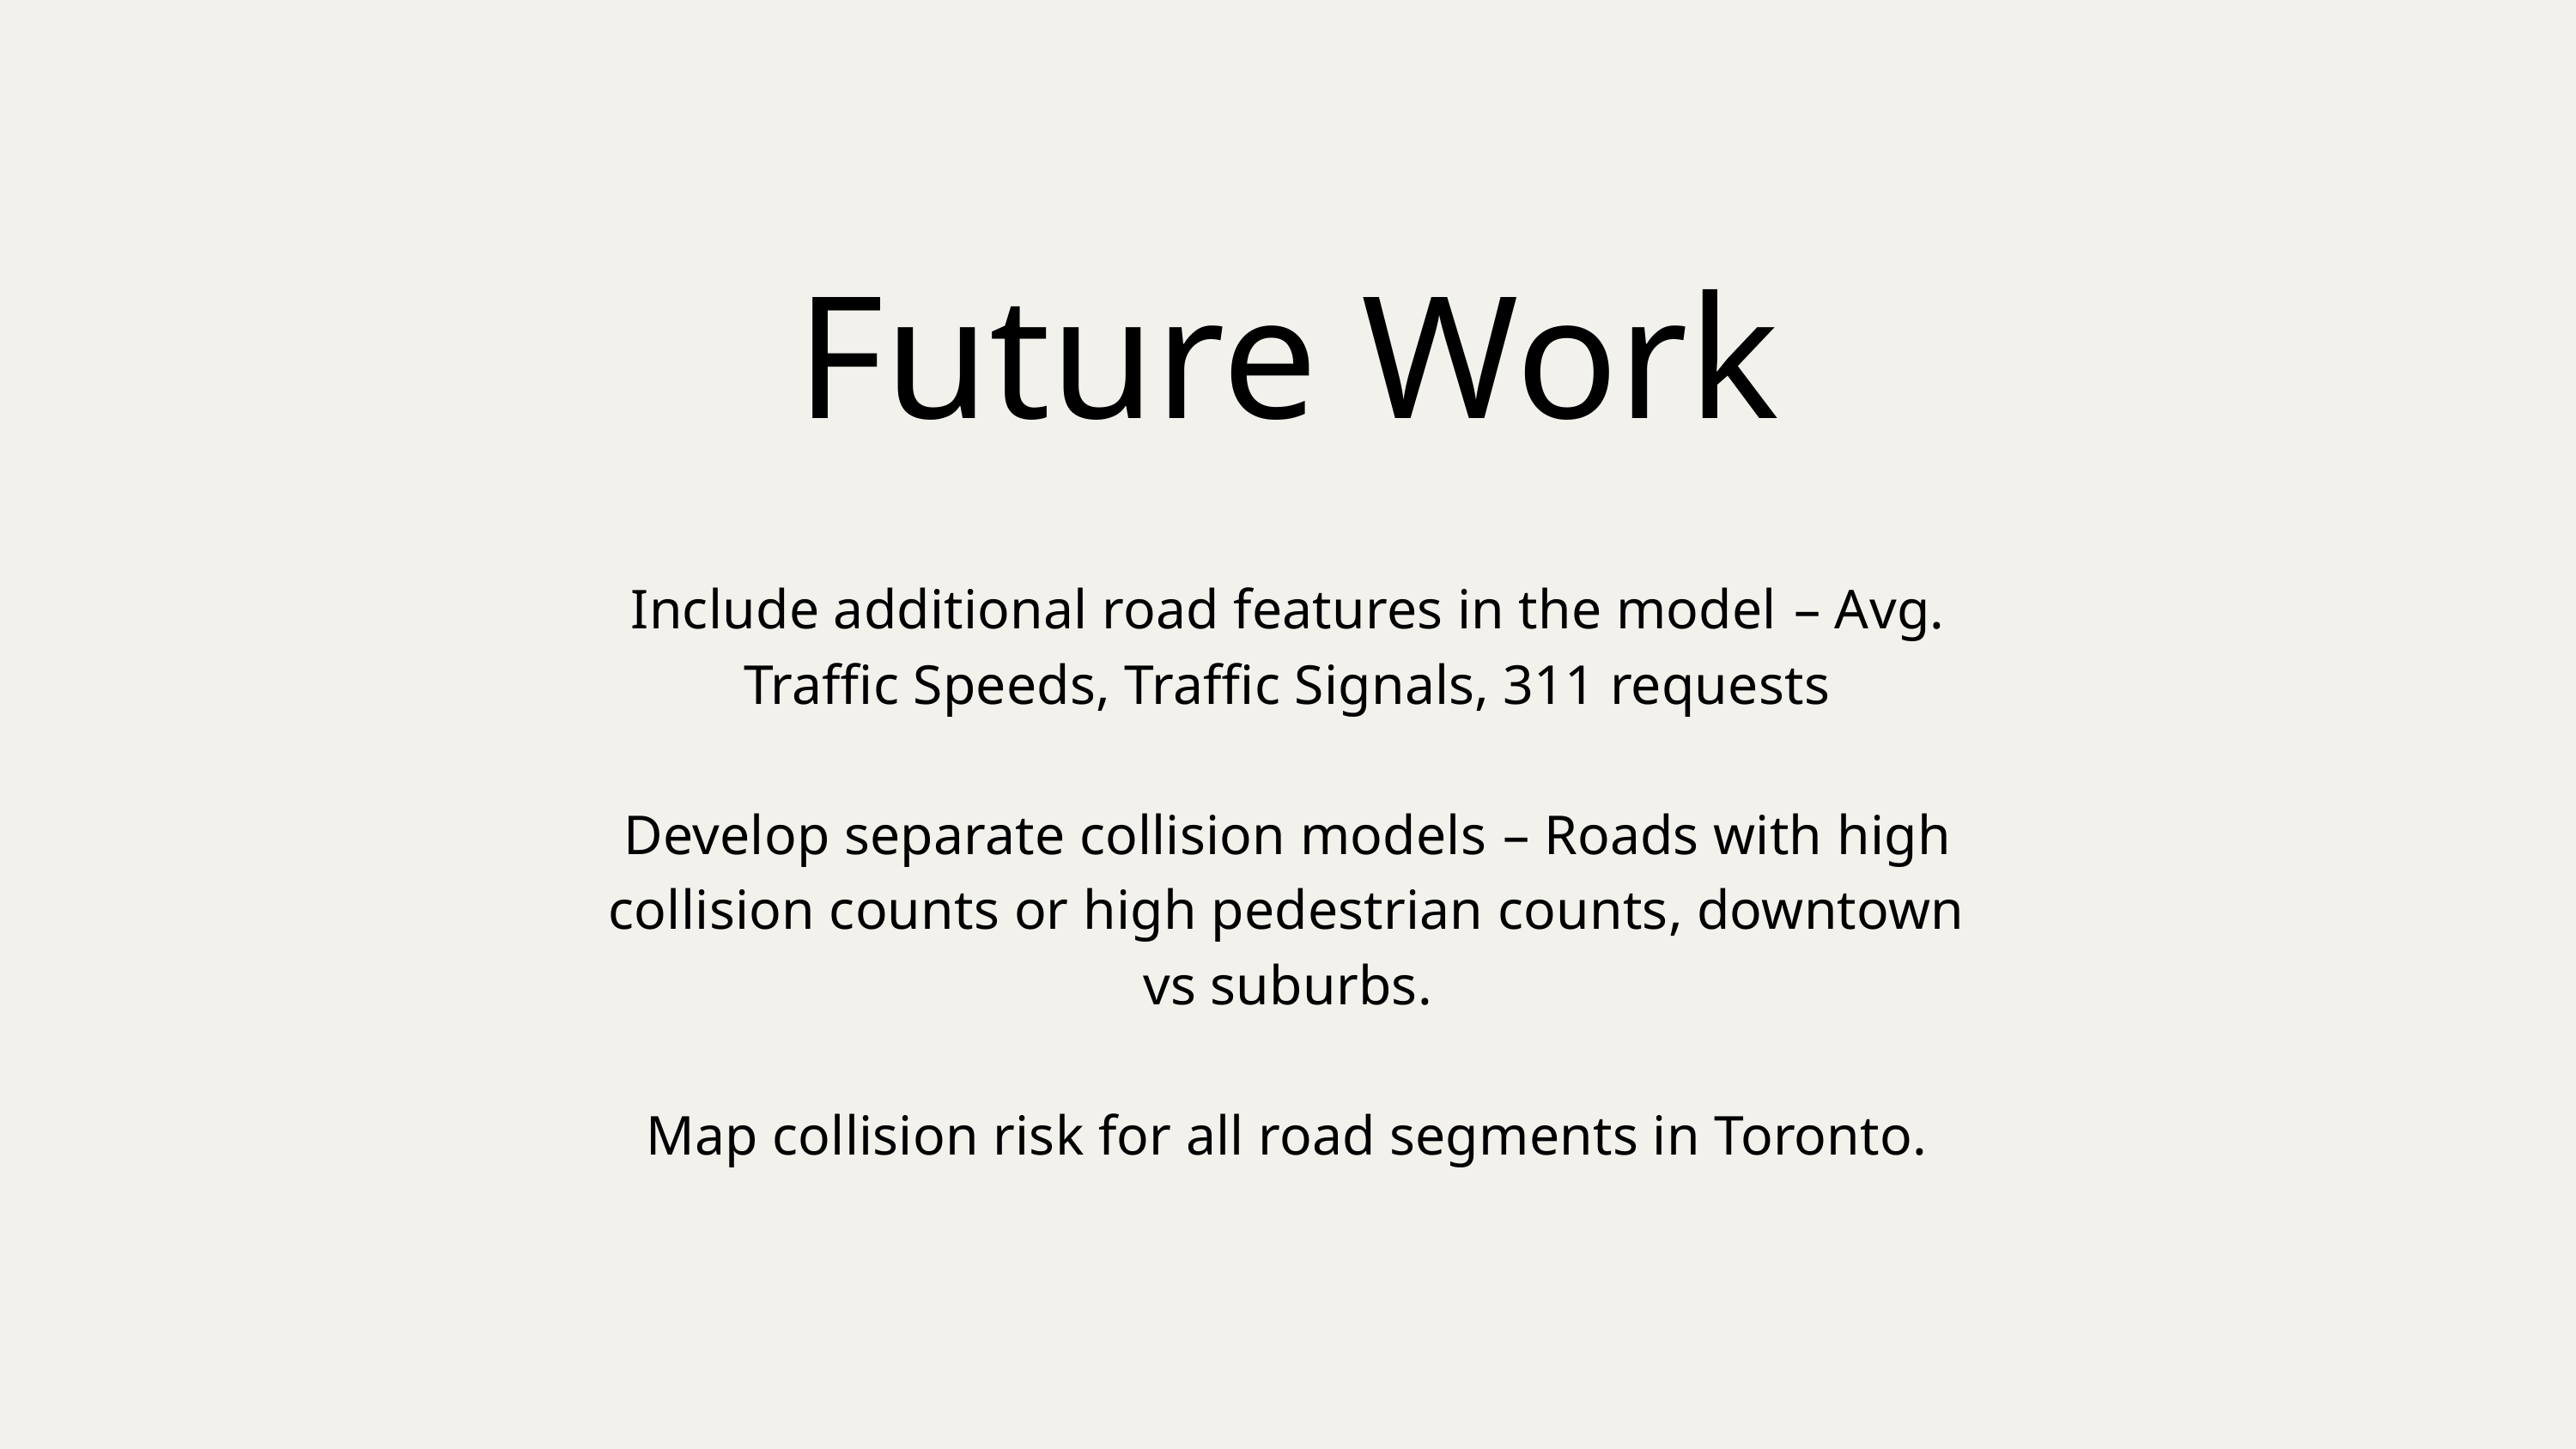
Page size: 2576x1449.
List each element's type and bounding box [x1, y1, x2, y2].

text_box [536, 264, 2039, 1163]
